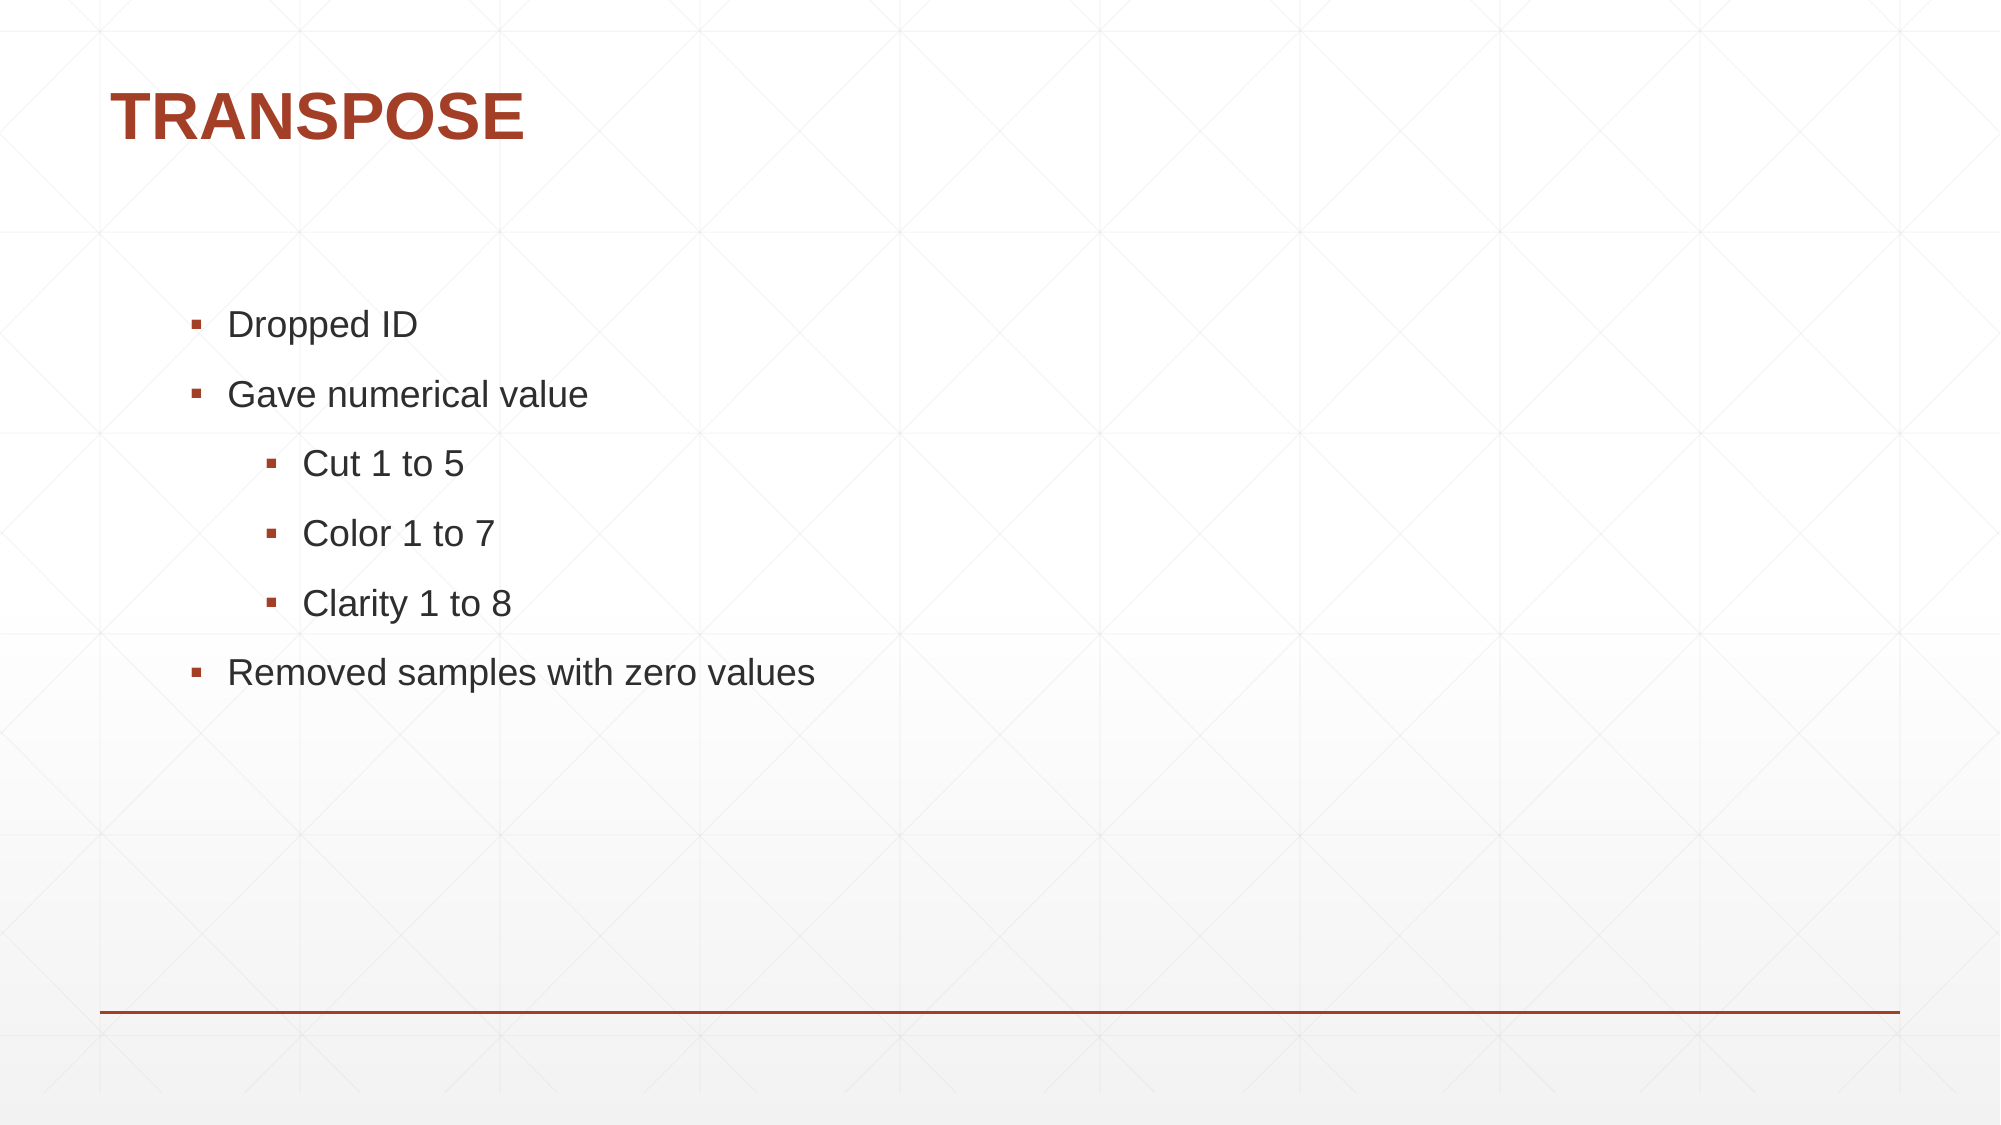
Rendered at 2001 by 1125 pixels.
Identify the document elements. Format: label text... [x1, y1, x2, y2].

title TRANSPOSE [95, 47, 612, 161]
text_box Dropped ID Gave numerical value Cut 1 to 5 Color 1 to 7 Clarity 1 to 8 Removed samples with zero values [174, 297, 1175, 702]
